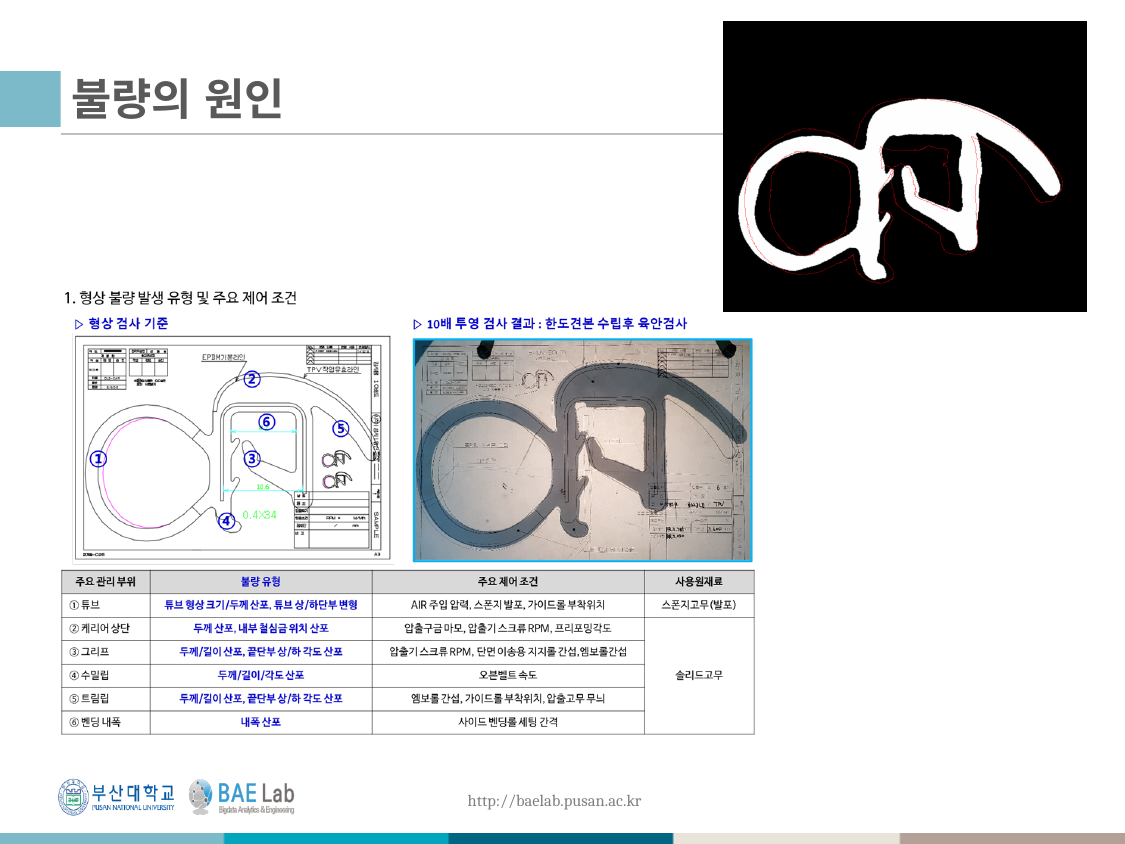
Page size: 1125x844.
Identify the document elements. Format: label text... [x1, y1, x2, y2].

picture [55, 775, 175, 819]
picture [673, 833, 1125, 844]
title 불량의 원인 [56, 71, 718, 125]
picture [186, 776, 300, 816]
picture [0, 833, 448, 844]
picture [55, 21, 1087, 735]
